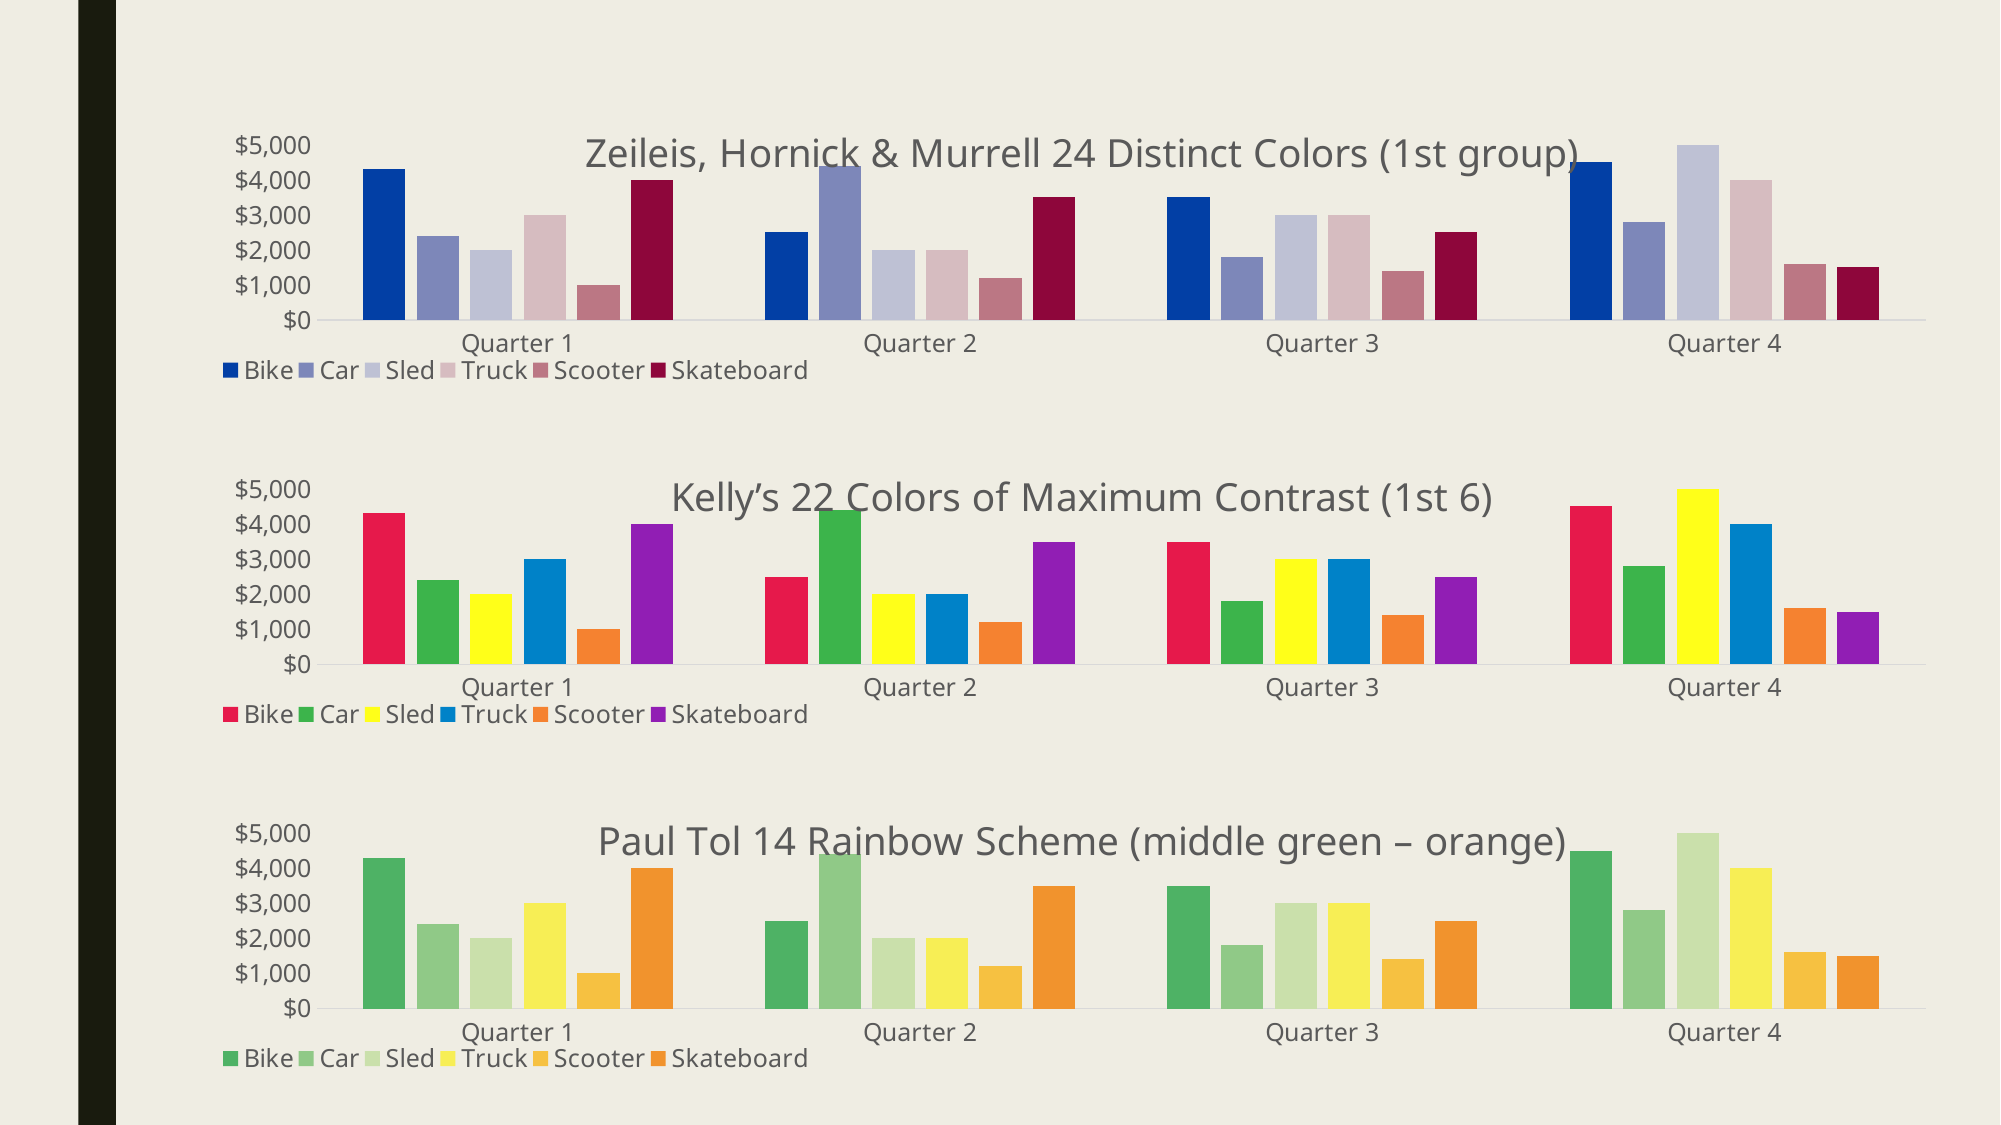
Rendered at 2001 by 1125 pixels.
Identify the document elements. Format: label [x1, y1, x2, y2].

chart [218, 443, 1947, 743]
chart [218, 99, 1947, 399]
chart [218, 787, 1947, 1088]
